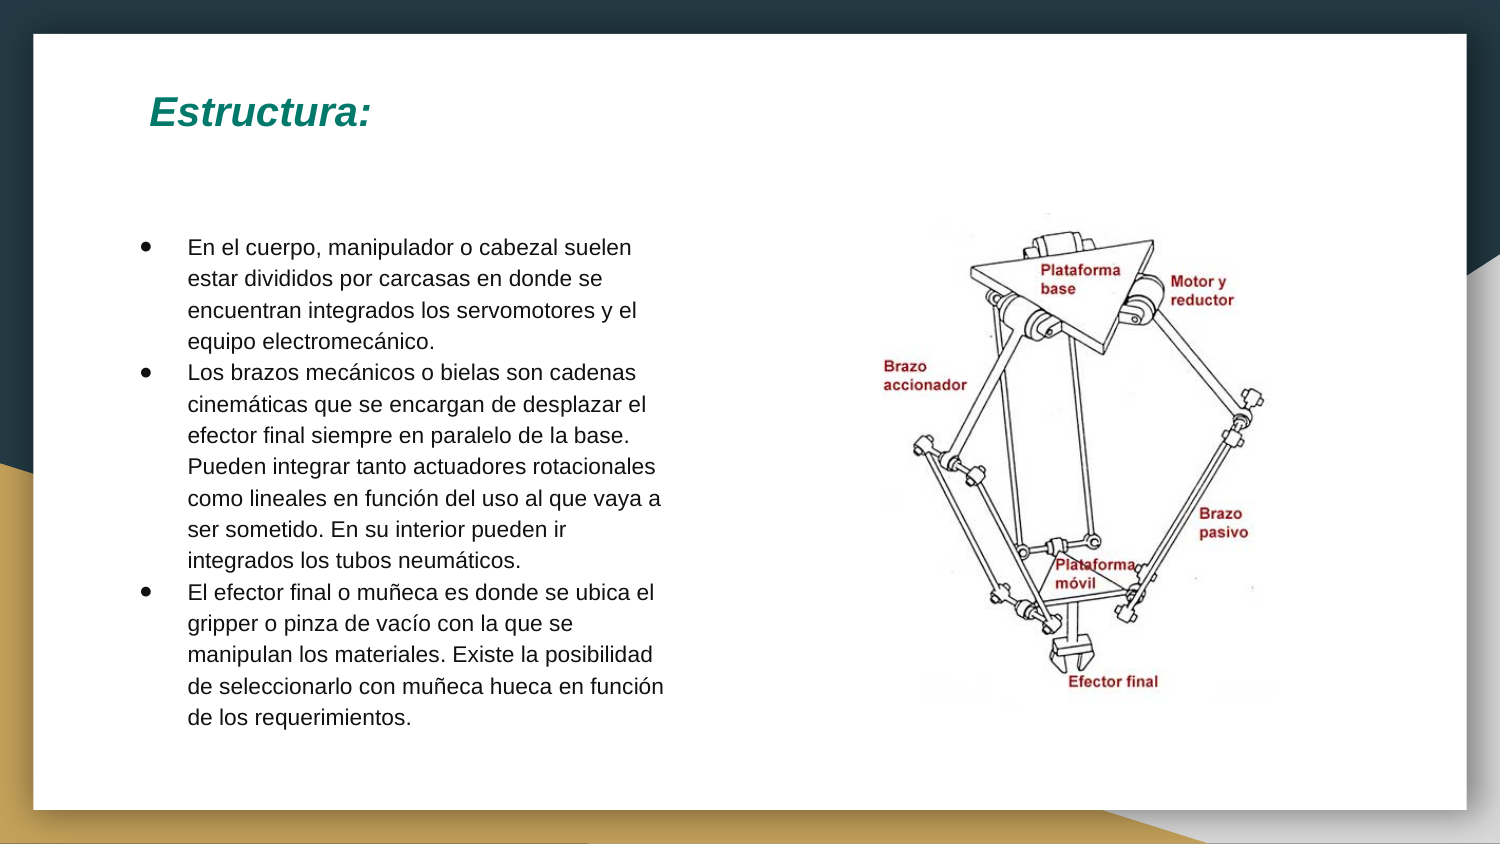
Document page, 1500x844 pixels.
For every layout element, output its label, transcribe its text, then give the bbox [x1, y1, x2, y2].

list En el cuerpo, manipulador o cabezal suelen estar divididos por carcasas en donde se encuentran integrados los servomotores y el equipo electromecánico. Los brazos mecánicos o bielas son cadenas cinemáticas que se encargan de desplazar el efector final siempre en paralelo de la base. Pueden integrar tanto actuadores rotacionales como lineales en función del uso al que vaya a ser sometido. En su interior pueden ir integrados los tubos neumáticos. El efector final o muñeca es donde se ubica el gripper o pinza de vacío con la que se manipulan los materiales. Existe la posibilidad de seleccionarlo con muñeca hueca en función de los requerimientos. [98, 213, 680, 749]
picture [849, 213, 1324, 713]
title Estructura: [134, 69, 1366, 169]
